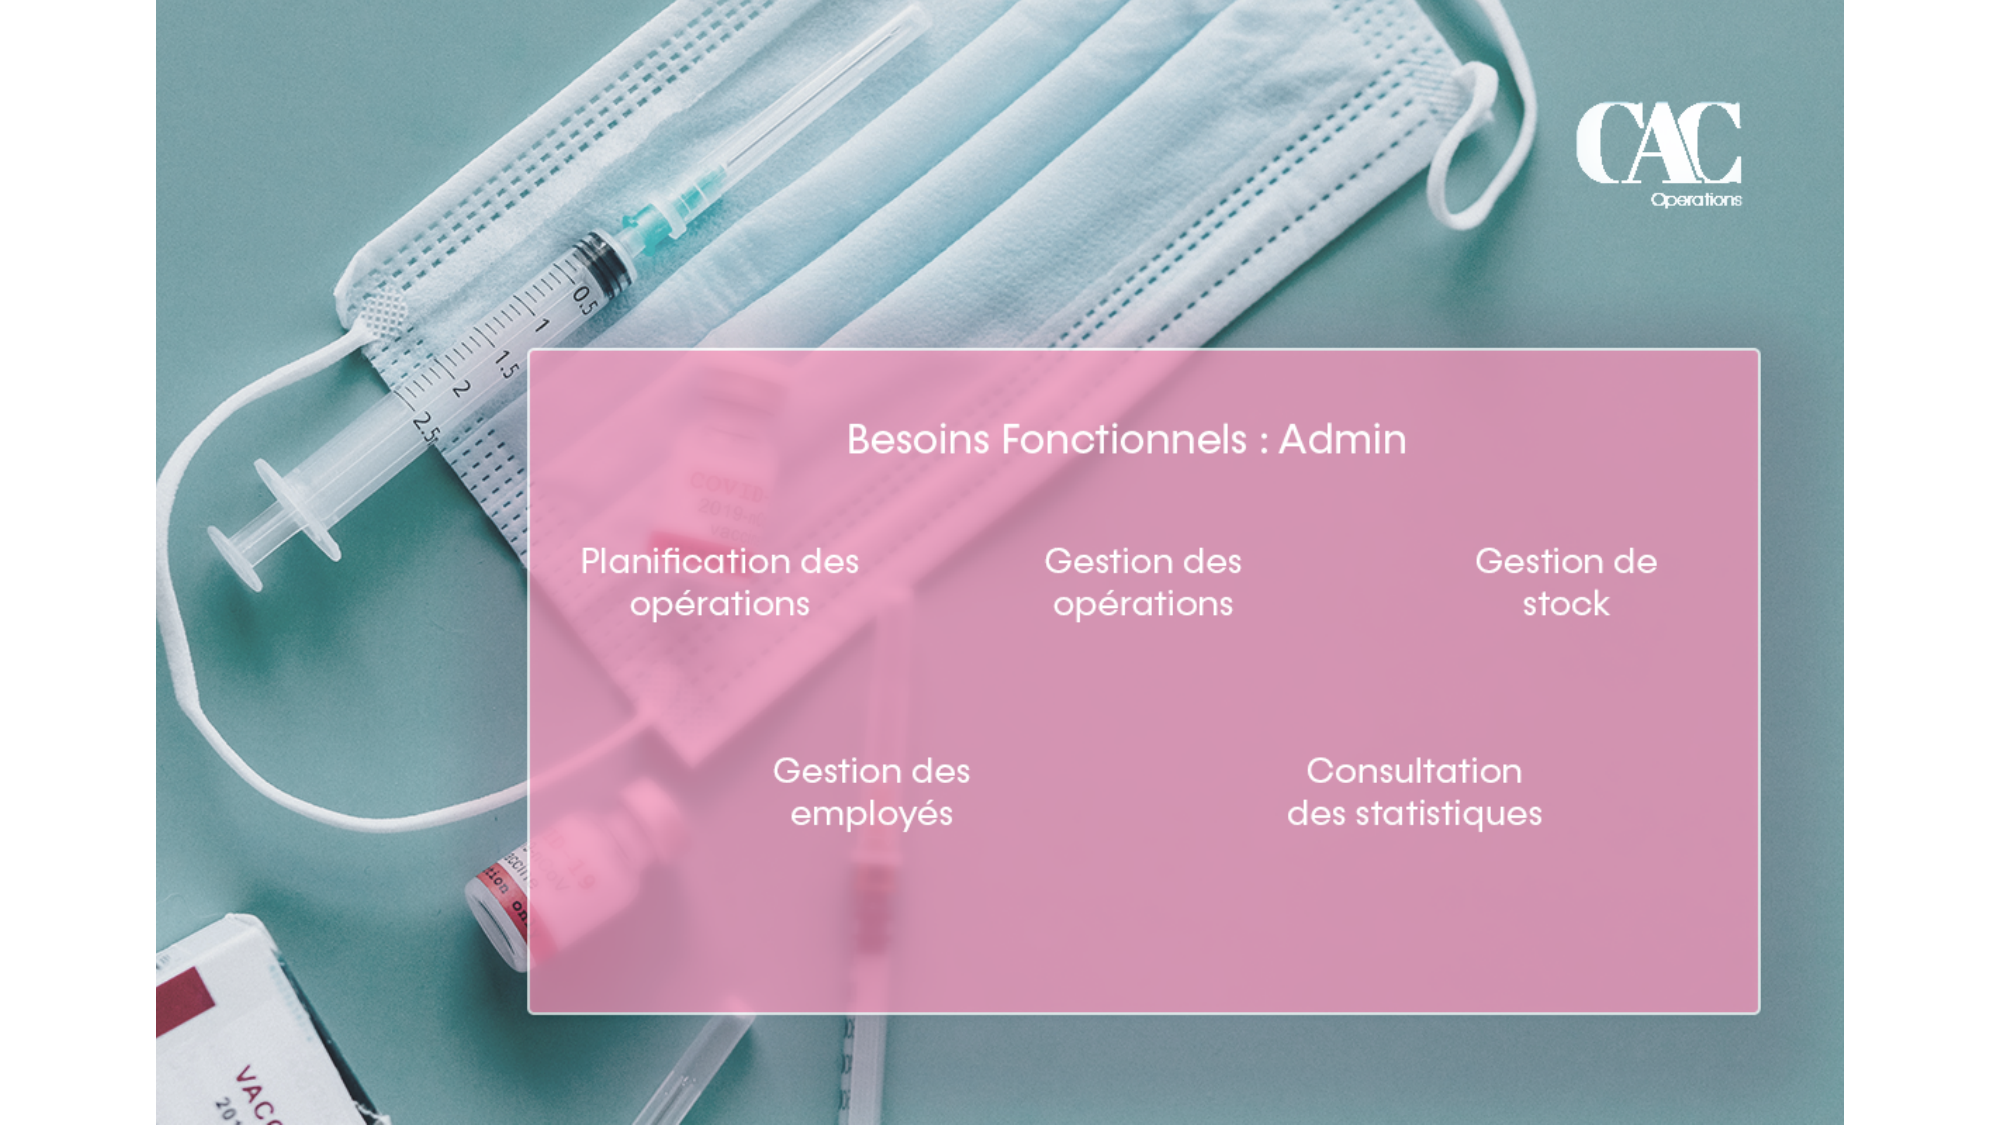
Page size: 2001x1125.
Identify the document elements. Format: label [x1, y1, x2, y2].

picture [156, 0, 1844, 1125]
